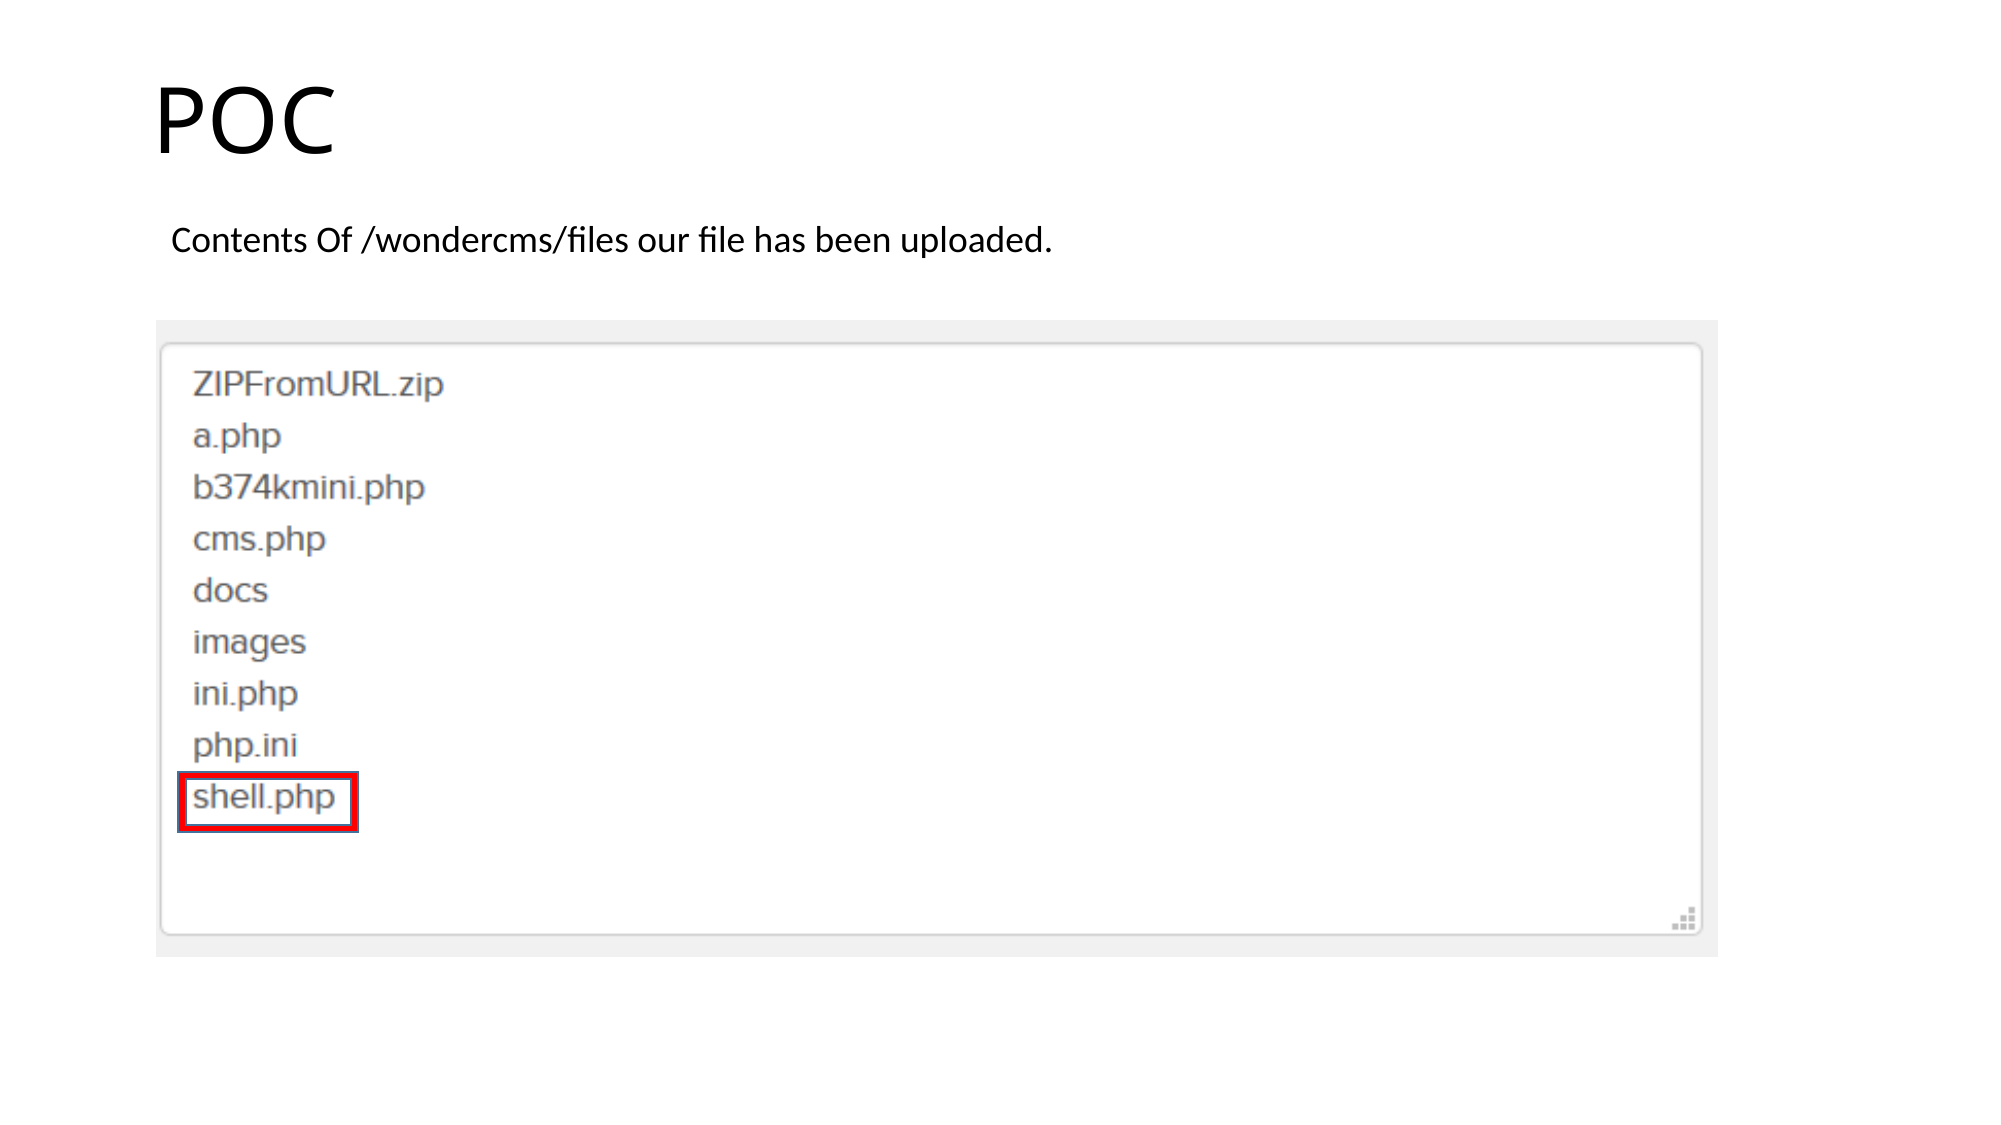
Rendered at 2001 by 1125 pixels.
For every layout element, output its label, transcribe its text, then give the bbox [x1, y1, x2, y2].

title POC [137, 14, 1863, 233]
picture [156, 320, 1719, 957]
text_box Contents Of /wondercms/files our file has been uploaded. [156, 207, 1327, 267]
